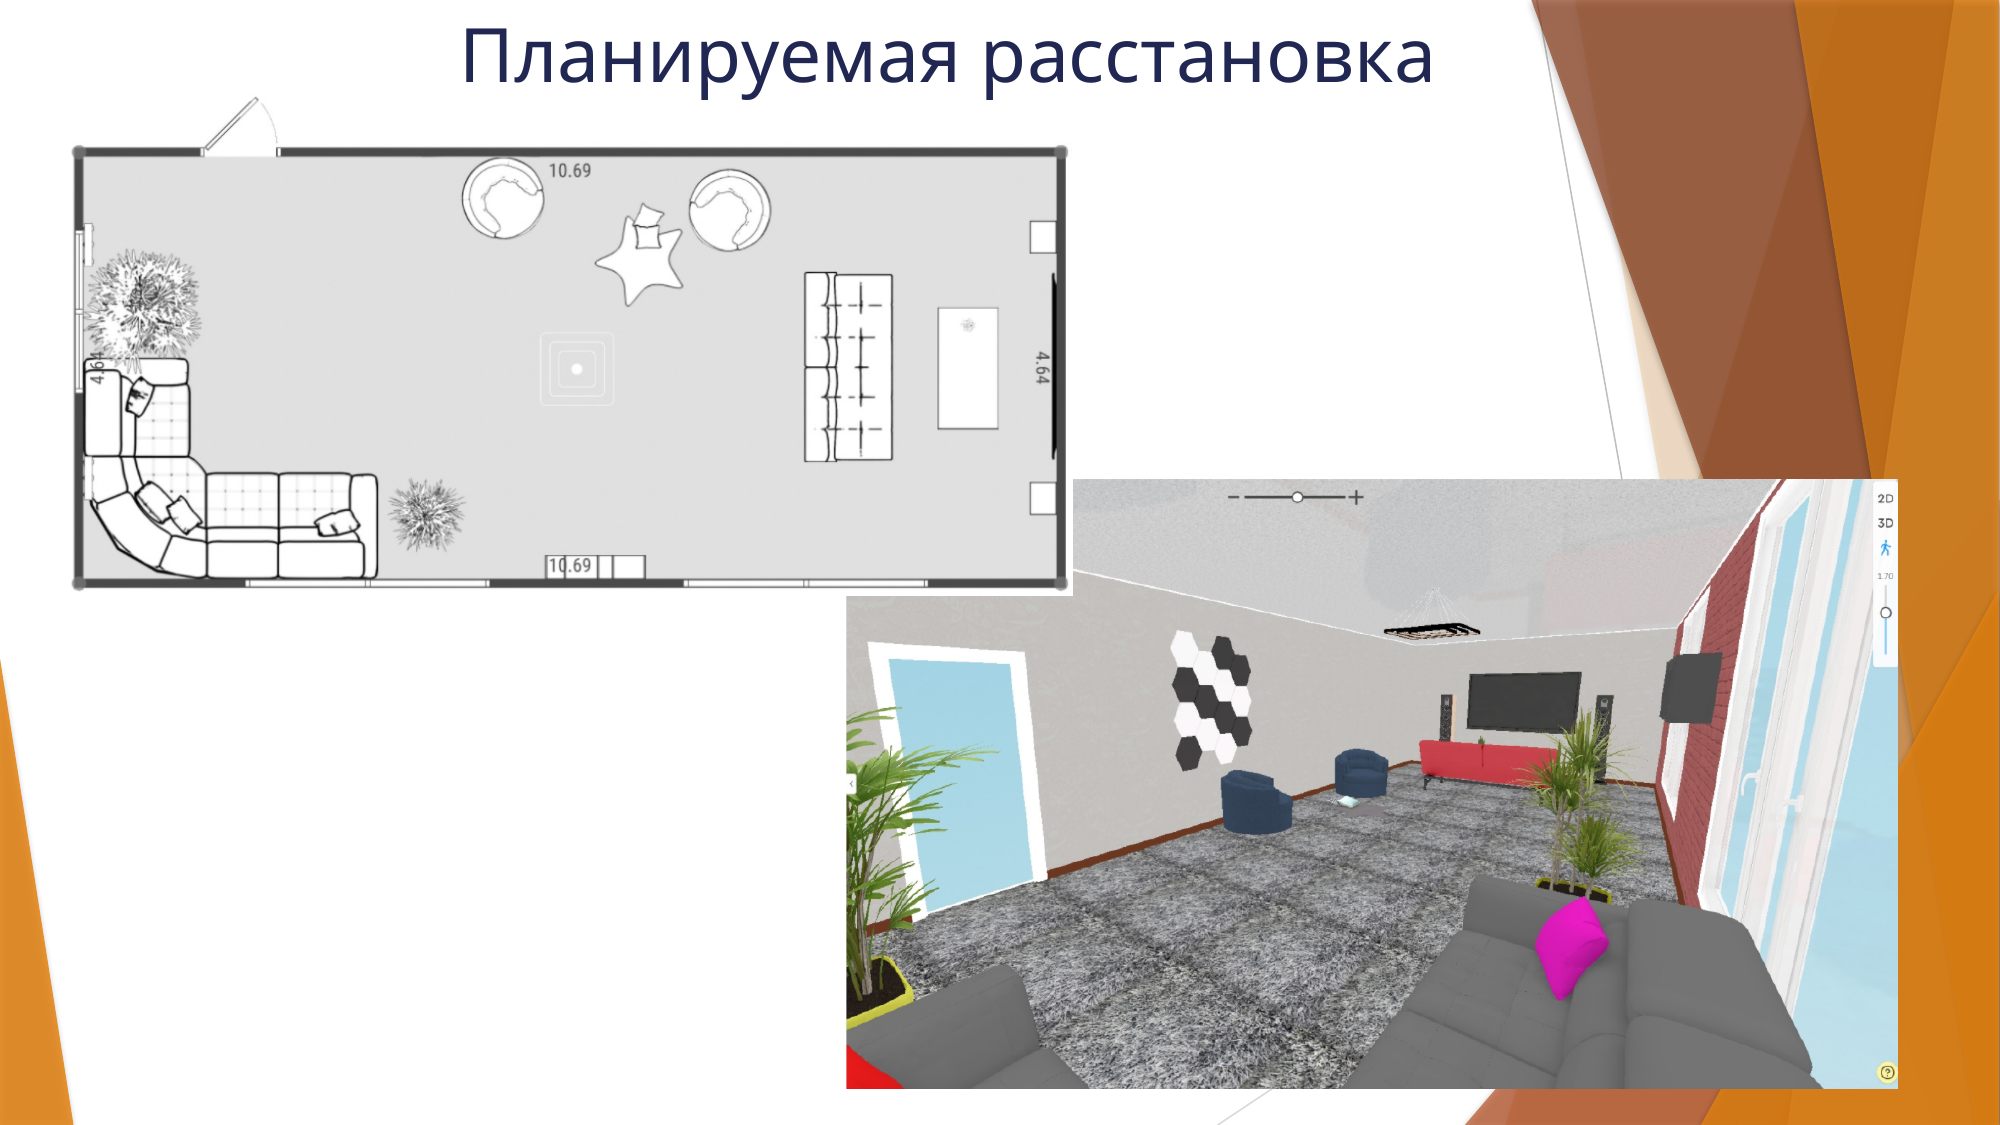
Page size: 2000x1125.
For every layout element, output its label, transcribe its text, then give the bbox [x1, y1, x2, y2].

title Планируемая расстановка [444, 0, 1870, 175]
picture [42, 86, 1898, 1090]
